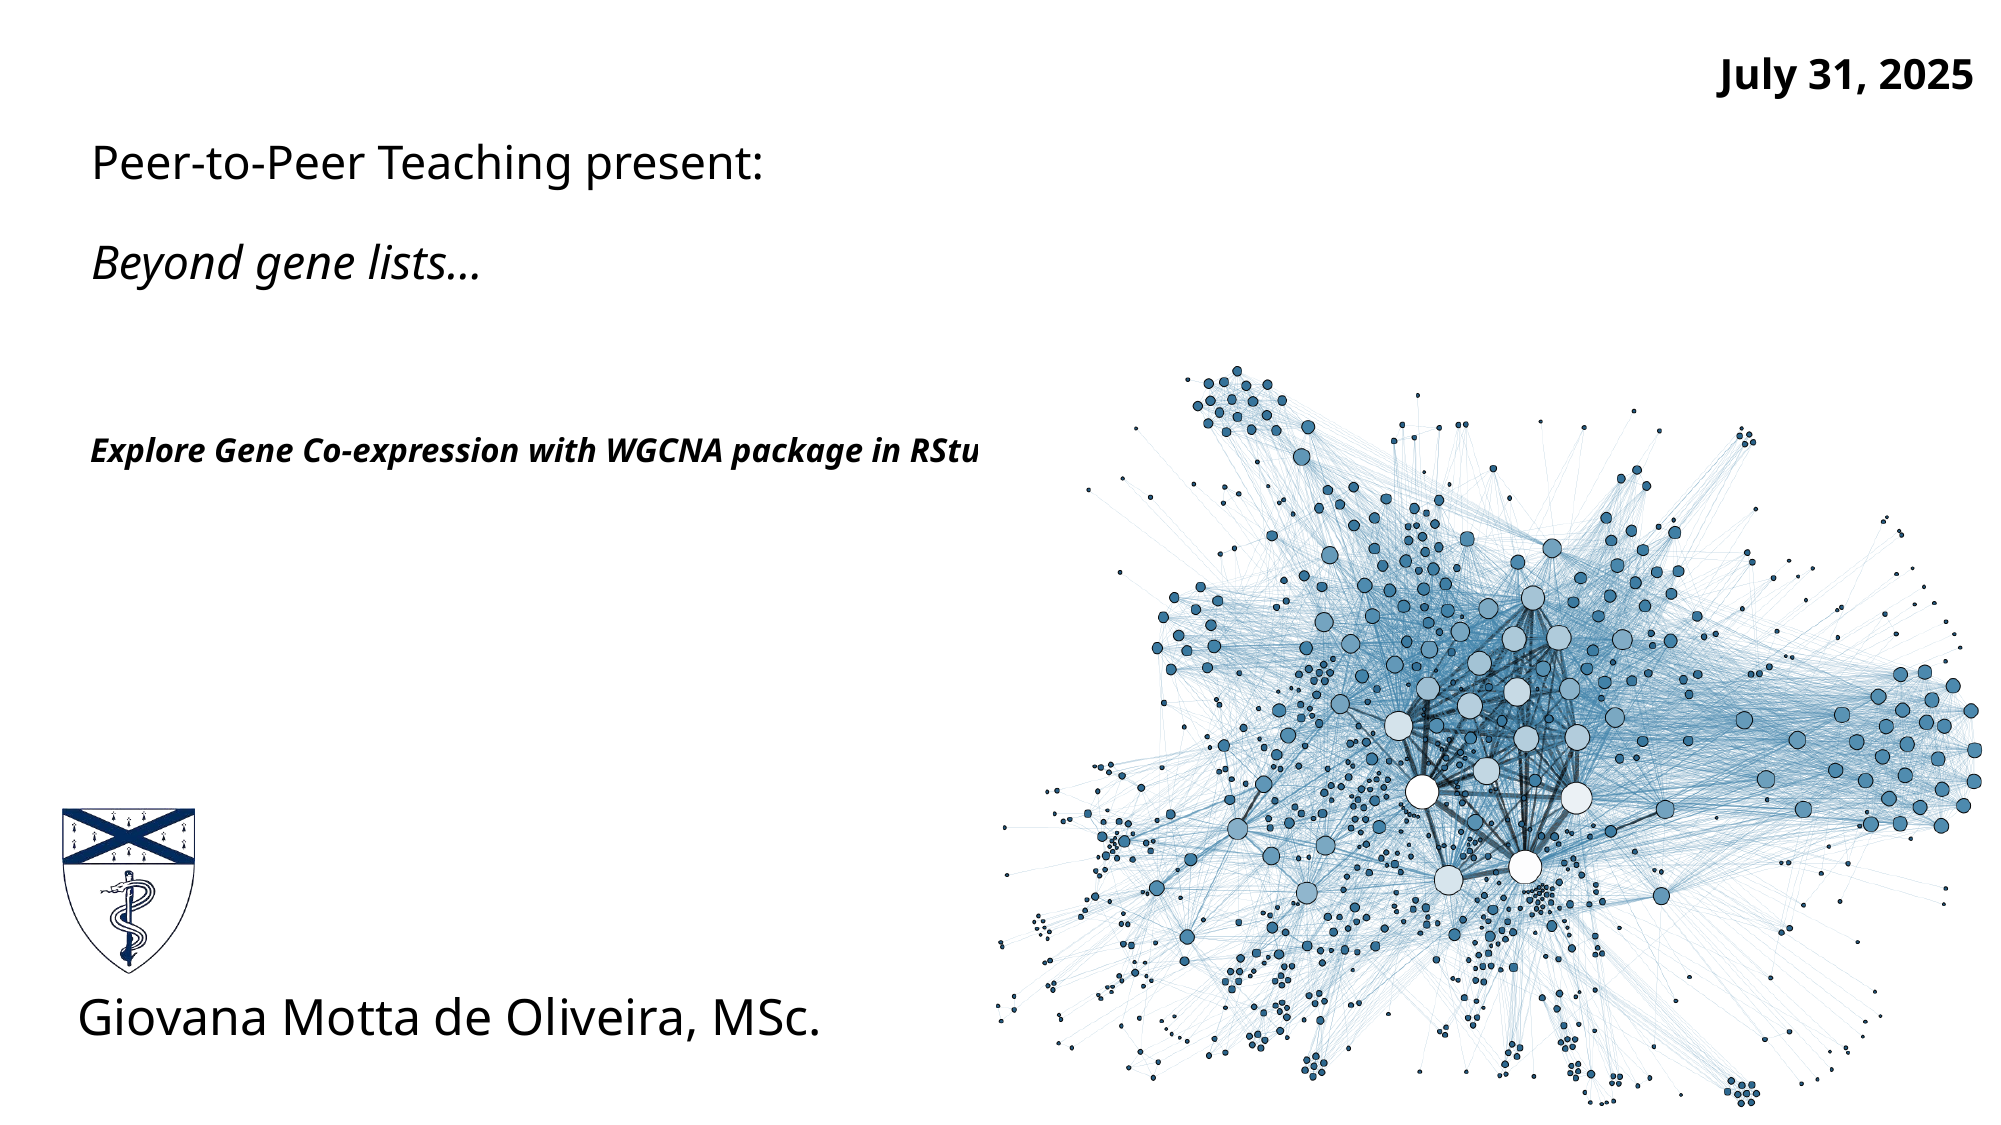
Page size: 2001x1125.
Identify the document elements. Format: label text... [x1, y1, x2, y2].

picture [61, 807, 195, 974]
text_box Peer-to-Peer Teaching present: Beyond gene lists… [75, 130, 1058, 349]
text_box Giovana Motta de Oliveira, MSc. [62, 910, 978, 1125]
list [978, 347, 2000, 1125]
title Explore Gene Co-expression with WGCNA package in RStudio. [75, 349, 978, 563]
text_box July 31, 2025 [1704, 0, 2000, 185]
